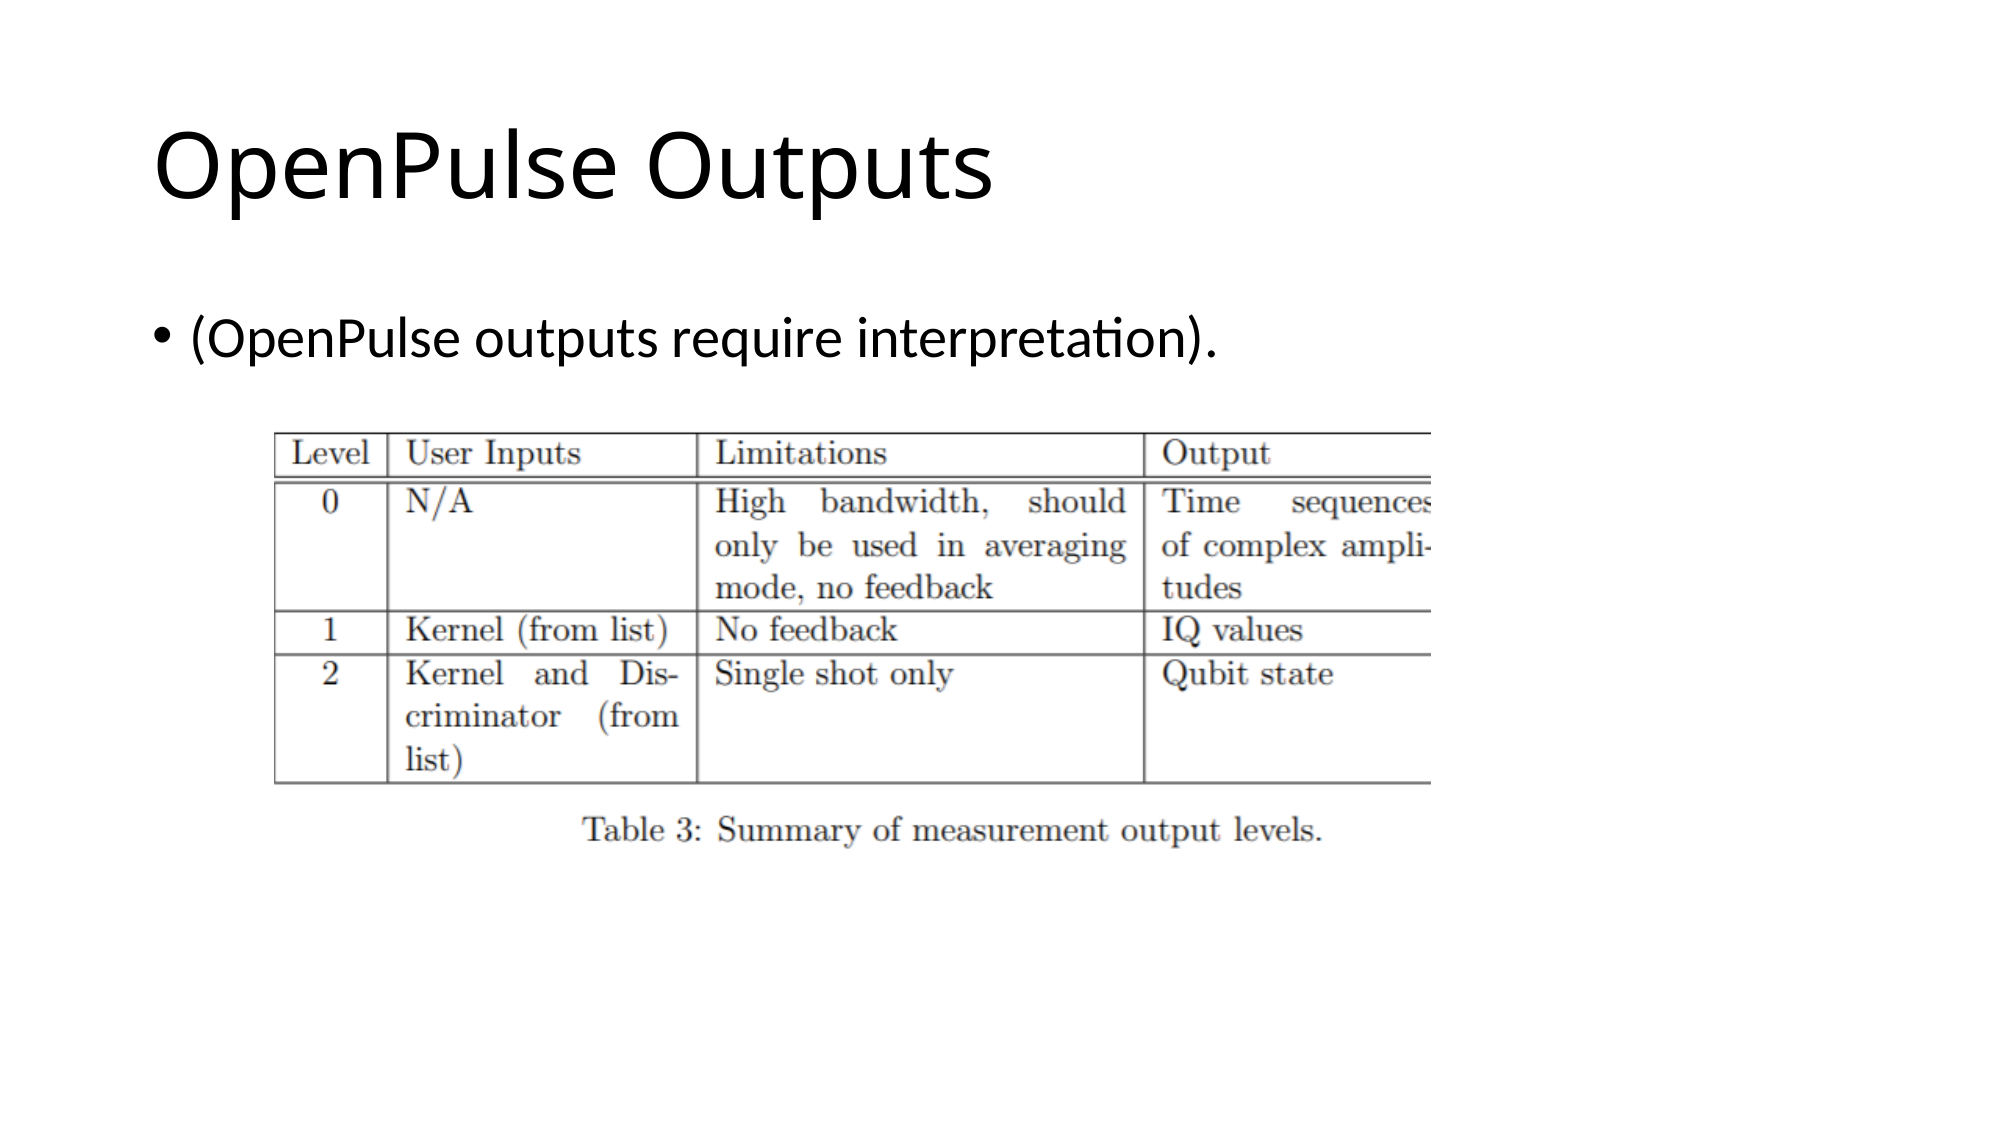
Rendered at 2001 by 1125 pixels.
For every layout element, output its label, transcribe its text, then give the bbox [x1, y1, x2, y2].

title OpenPulse Outputs [137, 59, 1863, 278]
list (OpenPulse outputs require interpretation). [137, 299, 1863, 1014]
picture [274, 425, 1431, 888]
